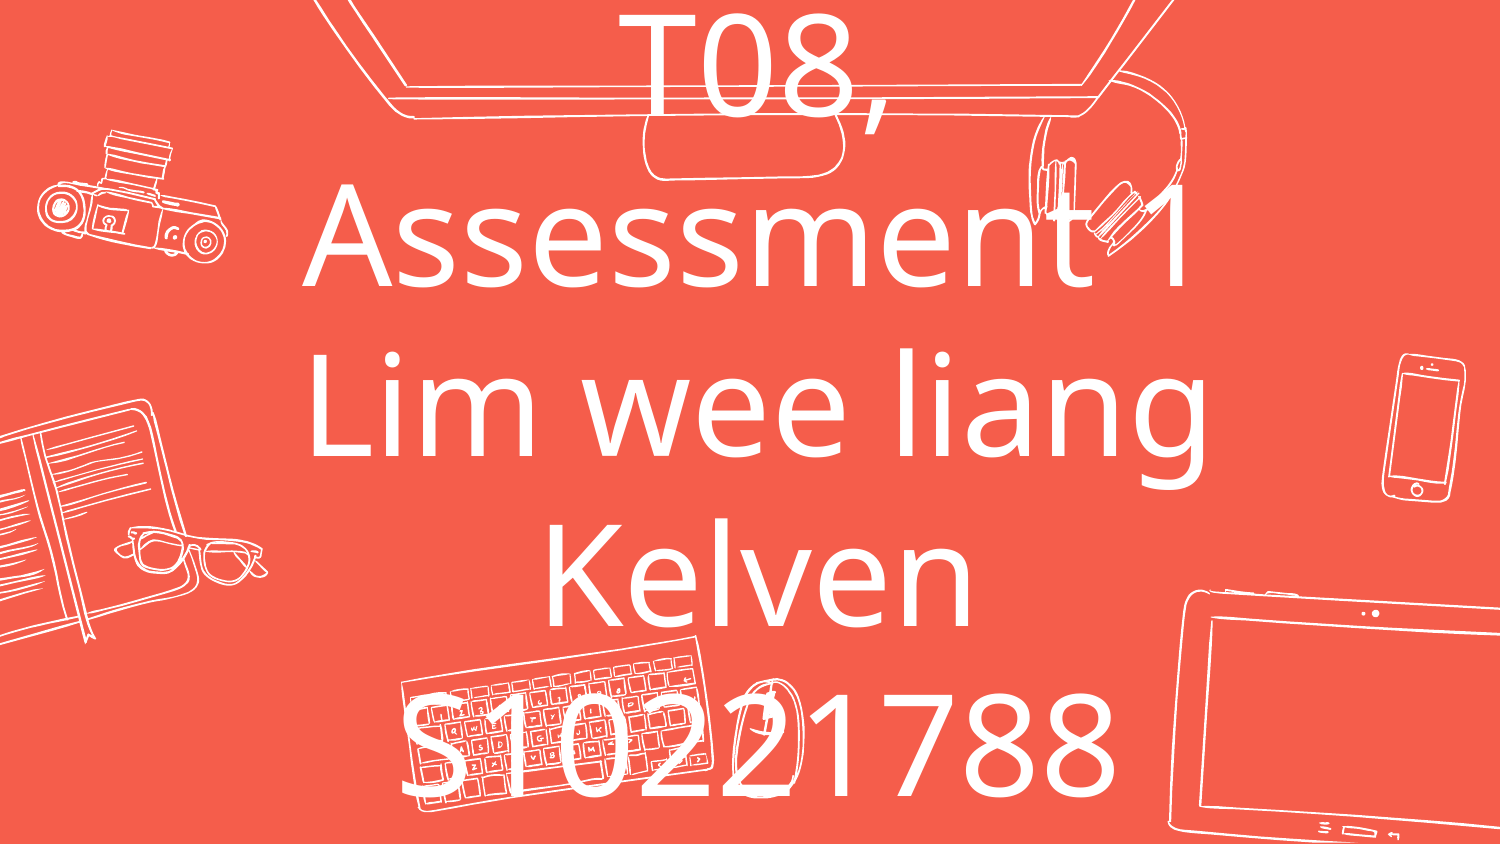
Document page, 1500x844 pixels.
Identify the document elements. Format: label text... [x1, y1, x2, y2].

title T08, Assessment 1 Lim wee liang Kelven S10221788 [266, 163, 1250, 637]
